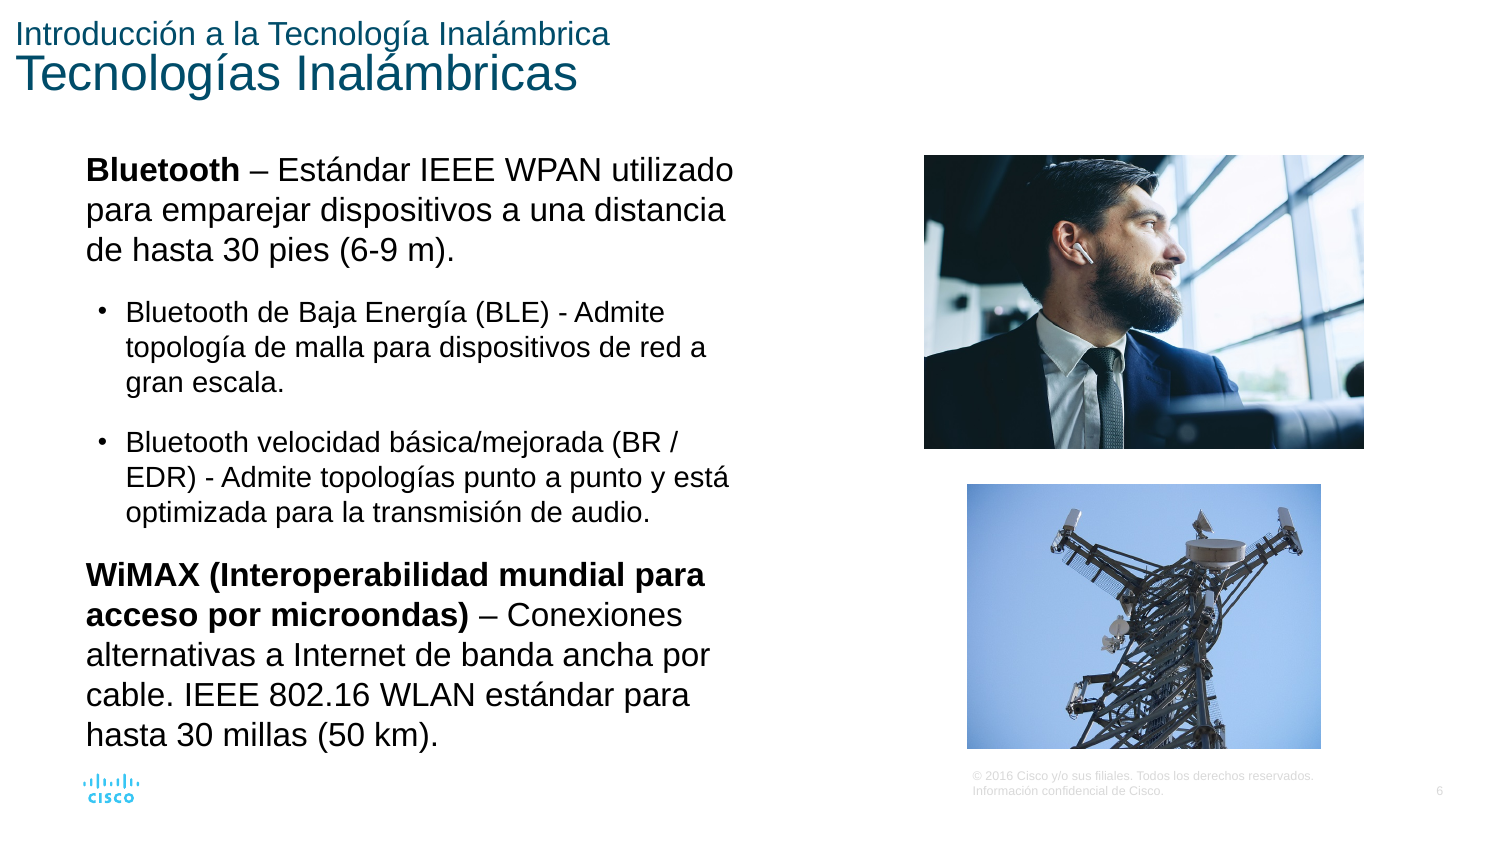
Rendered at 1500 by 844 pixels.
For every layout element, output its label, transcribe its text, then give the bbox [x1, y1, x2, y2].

title Introducción a la Tecnología Inalámbrica Tecnologías Inalámbricas [0, 0, 1369, 121]
picture [924, 155, 1365, 449]
picture [967, 483, 1321, 749]
list Bluetooth – Estándar IEEE WPAN utilizado para emparejar dispositivos a una distancia de hasta 30 pies (6-9 m). Bluetooth de Baja Energía (BLE) - Admite topología de malla para dispositivos de red a gran escala. Bluetooth velocidad básica/mejorada (BR / EDR) - Admite topologías punto a punto y está optimizada para la transmisión de audio. WiMAX (Interoperabilidad mundial para acceso por microondas) – Conexiones alternativas a Internet de banda ancha por cable. IEEE 802.16 WLAN estándar para hasta 30 millas (50 km). [70, 140, 750, 645]
